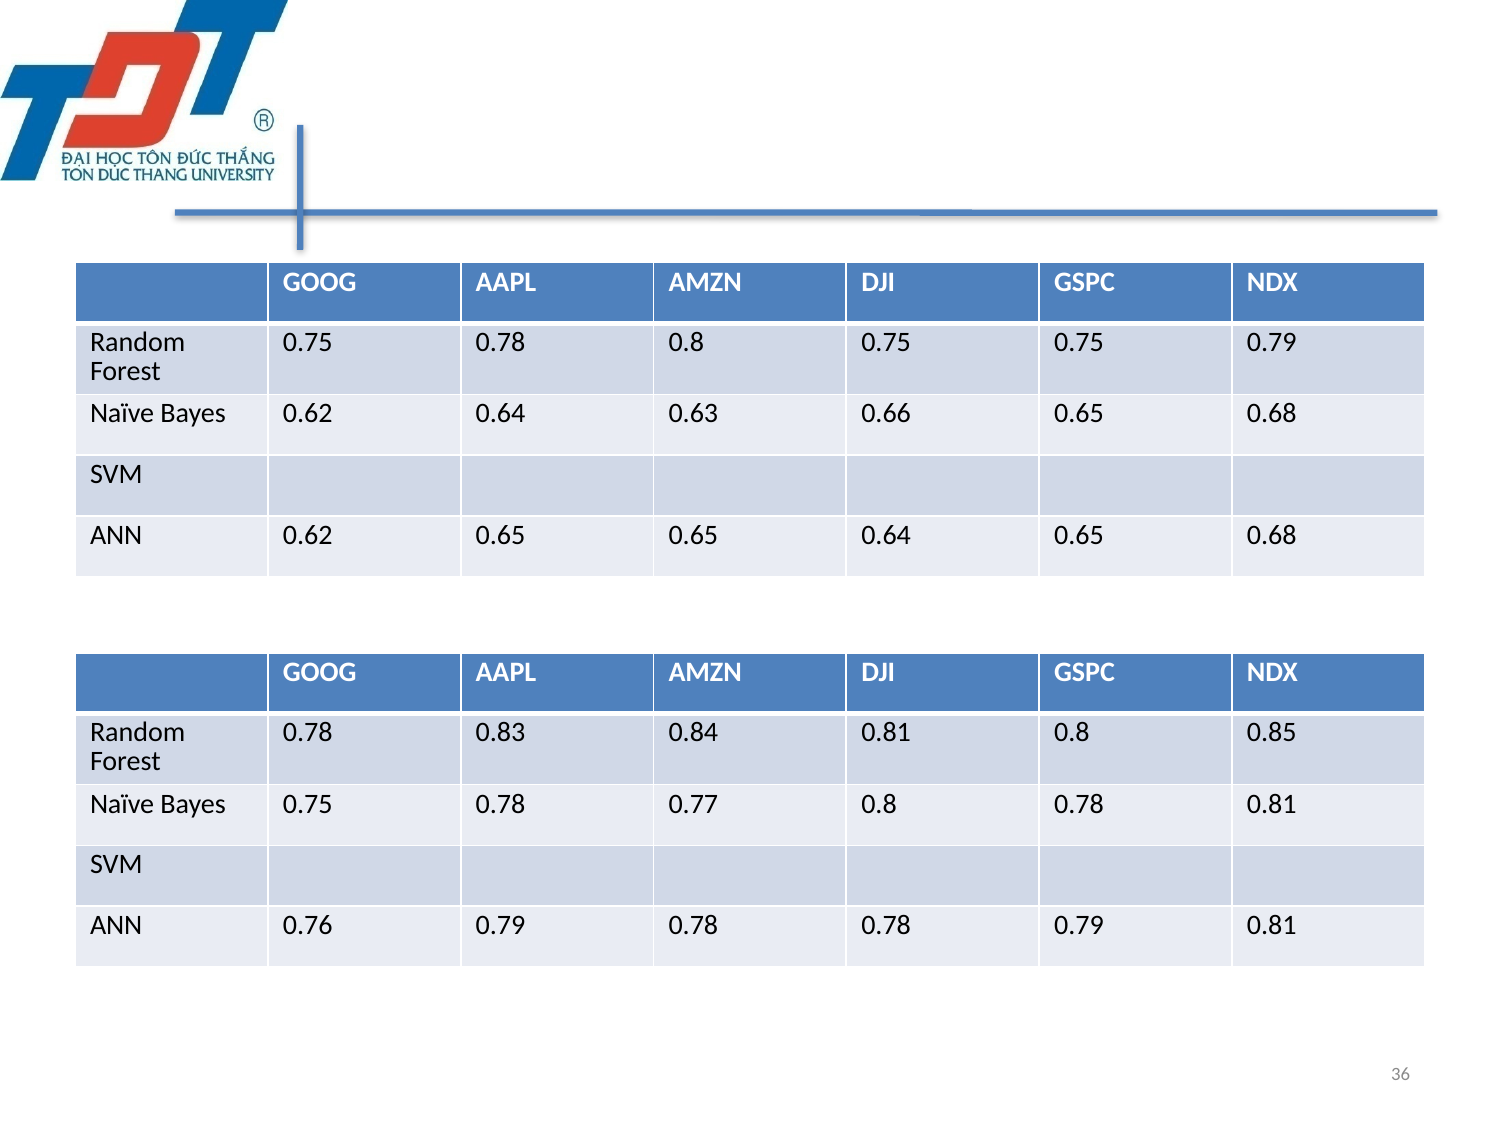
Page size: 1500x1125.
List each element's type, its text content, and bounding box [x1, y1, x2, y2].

table_cell [269, 846, 460, 905]
table_header AAPL [462, 654, 653, 711]
table_cell [269, 456, 460, 515]
table_header GSPC [1040, 263, 1231, 321]
table_cell 0.78 [462, 326, 653, 394]
table_cell 0.62 [269, 517, 460, 576]
table_header [76, 654, 267, 711]
table_cell 0.68 [1233, 517, 1424, 576]
table_cell 0.78 [847, 907, 1038, 966]
table_cell 0.84 [654, 716, 845, 784]
table_header GOOG [269, 263, 460, 321]
table_header AMZN [654, 263, 845, 321]
table_cell 0.75 [269, 326, 460, 394]
table_cell 0.68 [1233, 395, 1424, 454]
table_header NDX [1233, 263, 1424, 321]
table_cell SVM [76, 456, 267, 515]
table_cell [1040, 456, 1231, 515]
table_cell [1233, 456, 1424, 515]
table_cell 0.8 [654, 326, 845, 394]
table_cell 0.66 [847, 395, 1038, 454]
table_cell 0.78 [1040, 785, 1231, 845]
table_cell 0.75 [847, 326, 1038, 394]
table_cell [462, 846, 653, 905]
table_cell ANN [76, 517, 267, 576]
table_cell 0.62 [269, 395, 460, 454]
table_cell 0.79 [1040, 907, 1231, 966]
table_cell 0.81 [1233, 785, 1424, 845]
table_cell 0.79 [462, 907, 653, 966]
slide_number 36 [1074, 1042, 1425, 1103]
table_cell 0.77 [654, 785, 845, 845]
table_cell 0.65 [1040, 395, 1231, 454]
table_cell 0.64 [462, 395, 653, 454]
table_header DJI [847, 263, 1038, 321]
table_cell [847, 846, 1038, 905]
table_cell ANN [76, 907, 267, 966]
table_header GSPC [1040, 654, 1231, 711]
table_cell [654, 846, 845, 905]
table_cell 0.81 [1233, 907, 1424, 966]
table_cell 0.64 [847, 517, 1038, 576]
table_cell SVM [76, 846, 267, 905]
table_cell 0.65 [654, 517, 845, 576]
table_cell Random Forest [76, 716, 267, 784]
table_cell 0.81 [847, 716, 1038, 784]
table_cell [1233, 846, 1424, 905]
table_header AAPL [462, 263, 653, 321]
table_header GOOG [269, 654, 460, 711]
table_cell 0.78 [654, 907, 845, 966]
table_cell 0.75 [1040, 326, 1231, 394]
table_cell 0.8 [1040, 716, 1231, 784]
table_cell 0.63 [654, 395, 845, 454]
table_cell Naïve Bayes [76, 395, 267, 454]
table_cell 0.65 [1040, 517, 1231, 576]
table_header DJI [847, 654, 1038, 711]
table_cell 0.79 [1233, 326, 1424, 394]
picture [0, 0, 288, 181]
table_cell [1040, 846, 1231, 905]
table_cell 0.76 [269, 907, 460, 966]
table_header AMZN [654, 654, 845, 711]
table_cell 0.75 [269, 785, 460, 845]
table_cell 0.83 [462, 716, 653, 784]
table_cell [462, 456, 653, 515]
table_cell 0.8 [847, 785, 1038, 845]
table_cell 0.78 [462, 785, 653, 845]
table_header NDX [1233, 654, 1424, 711]
table_cell Random Forest [76, 326, 267, 394]
table_cell 0.85 [1233, 716, 1424, 784]
table_cell 0.65 [462, 517, 653, 576]
table_header [76, 263, 267, 321]
table_cell [654, 456, 845, 515]
table_cell 0.78 [269, 716, 460, 784]
table_cell [847, 456, 1038, 515]
table_cell Naïve Bayes [76, 785, 267, 845]
